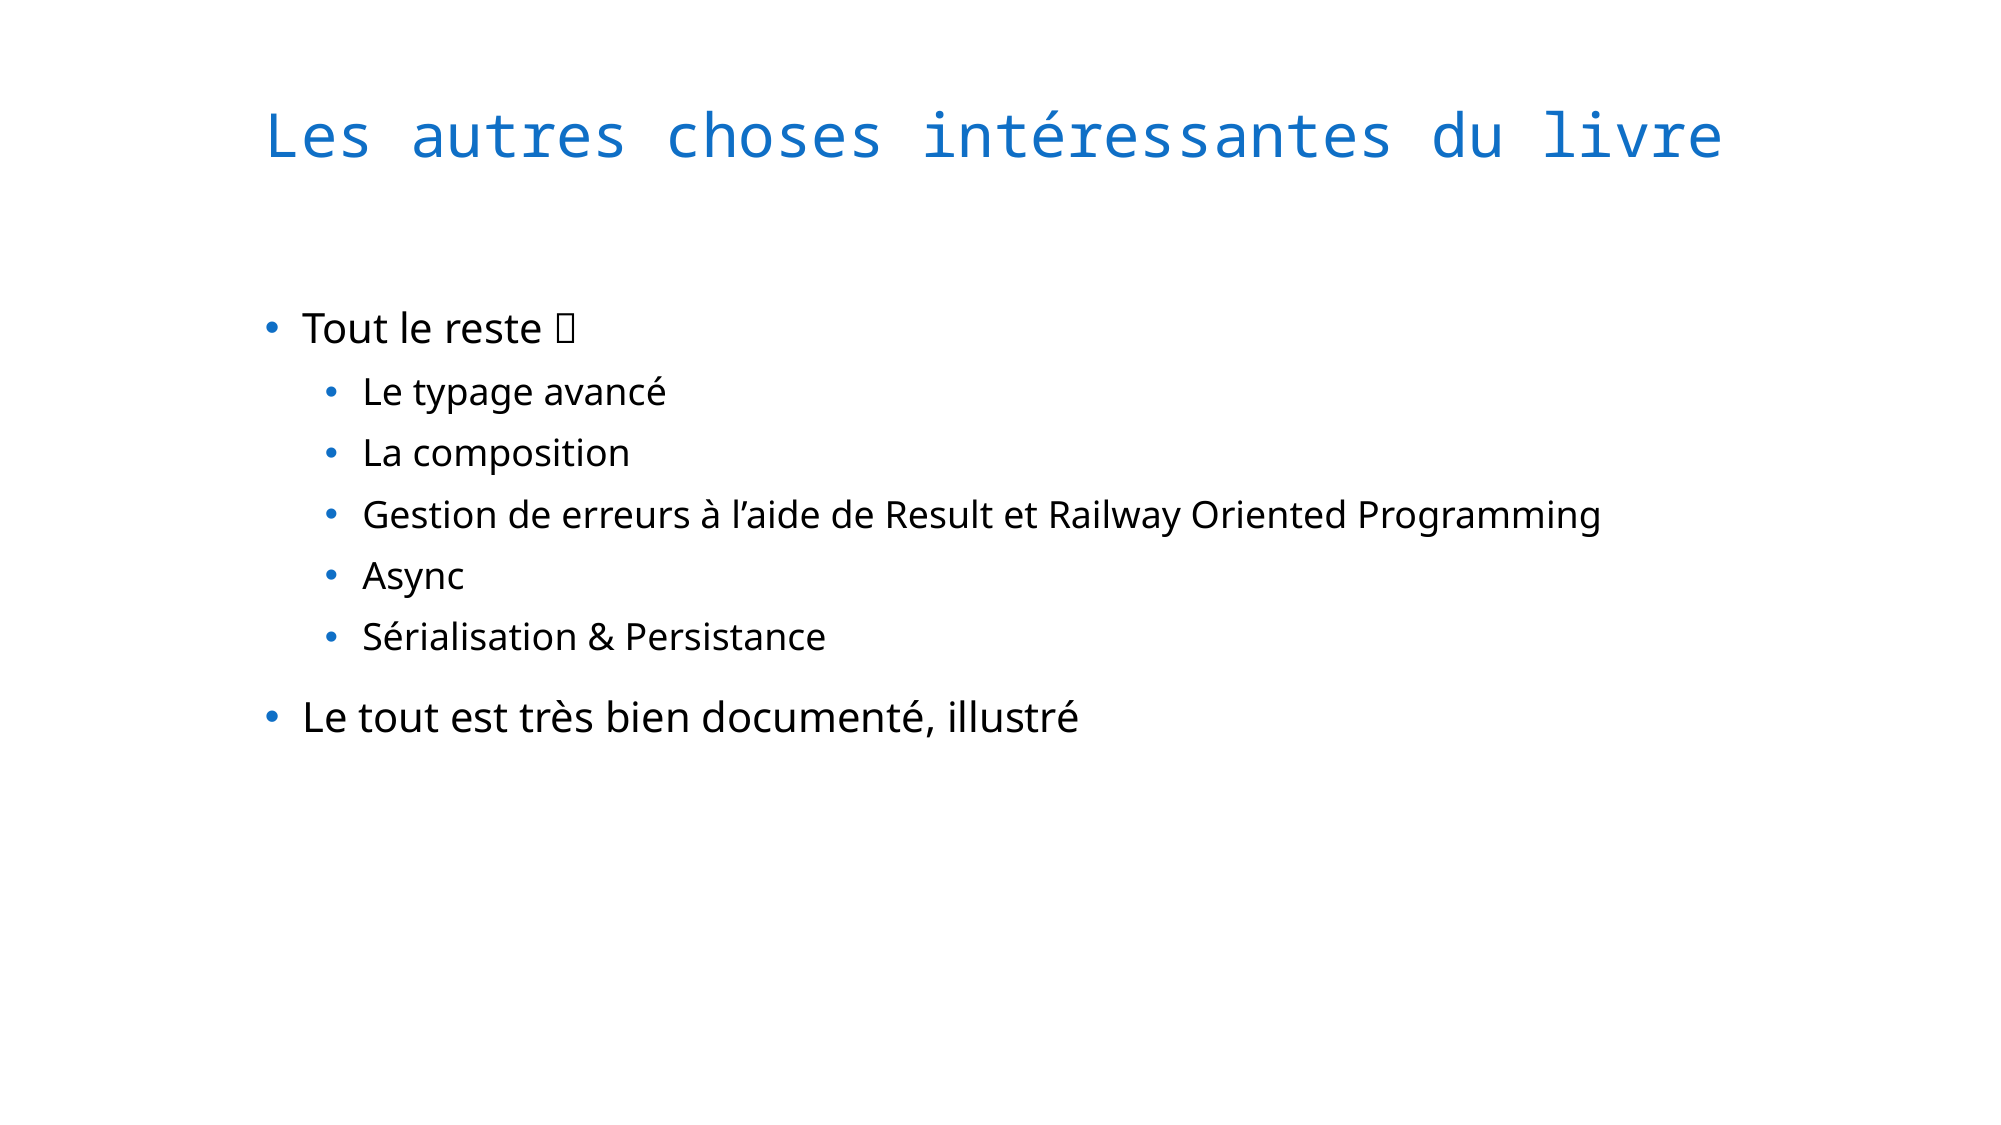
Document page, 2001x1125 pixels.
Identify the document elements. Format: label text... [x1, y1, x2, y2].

text_box Tout le reste  Le typage avancé La composition Gestion de erreurs à l’aide de Result et Railway Oriented Programming Async Sérialisation & Persistance Le tout est très bien documenté, illustré [249, 299, 1750, 1000]
text_box Les autres choses intéressantes du livre [249, 74, 1750, 263]
